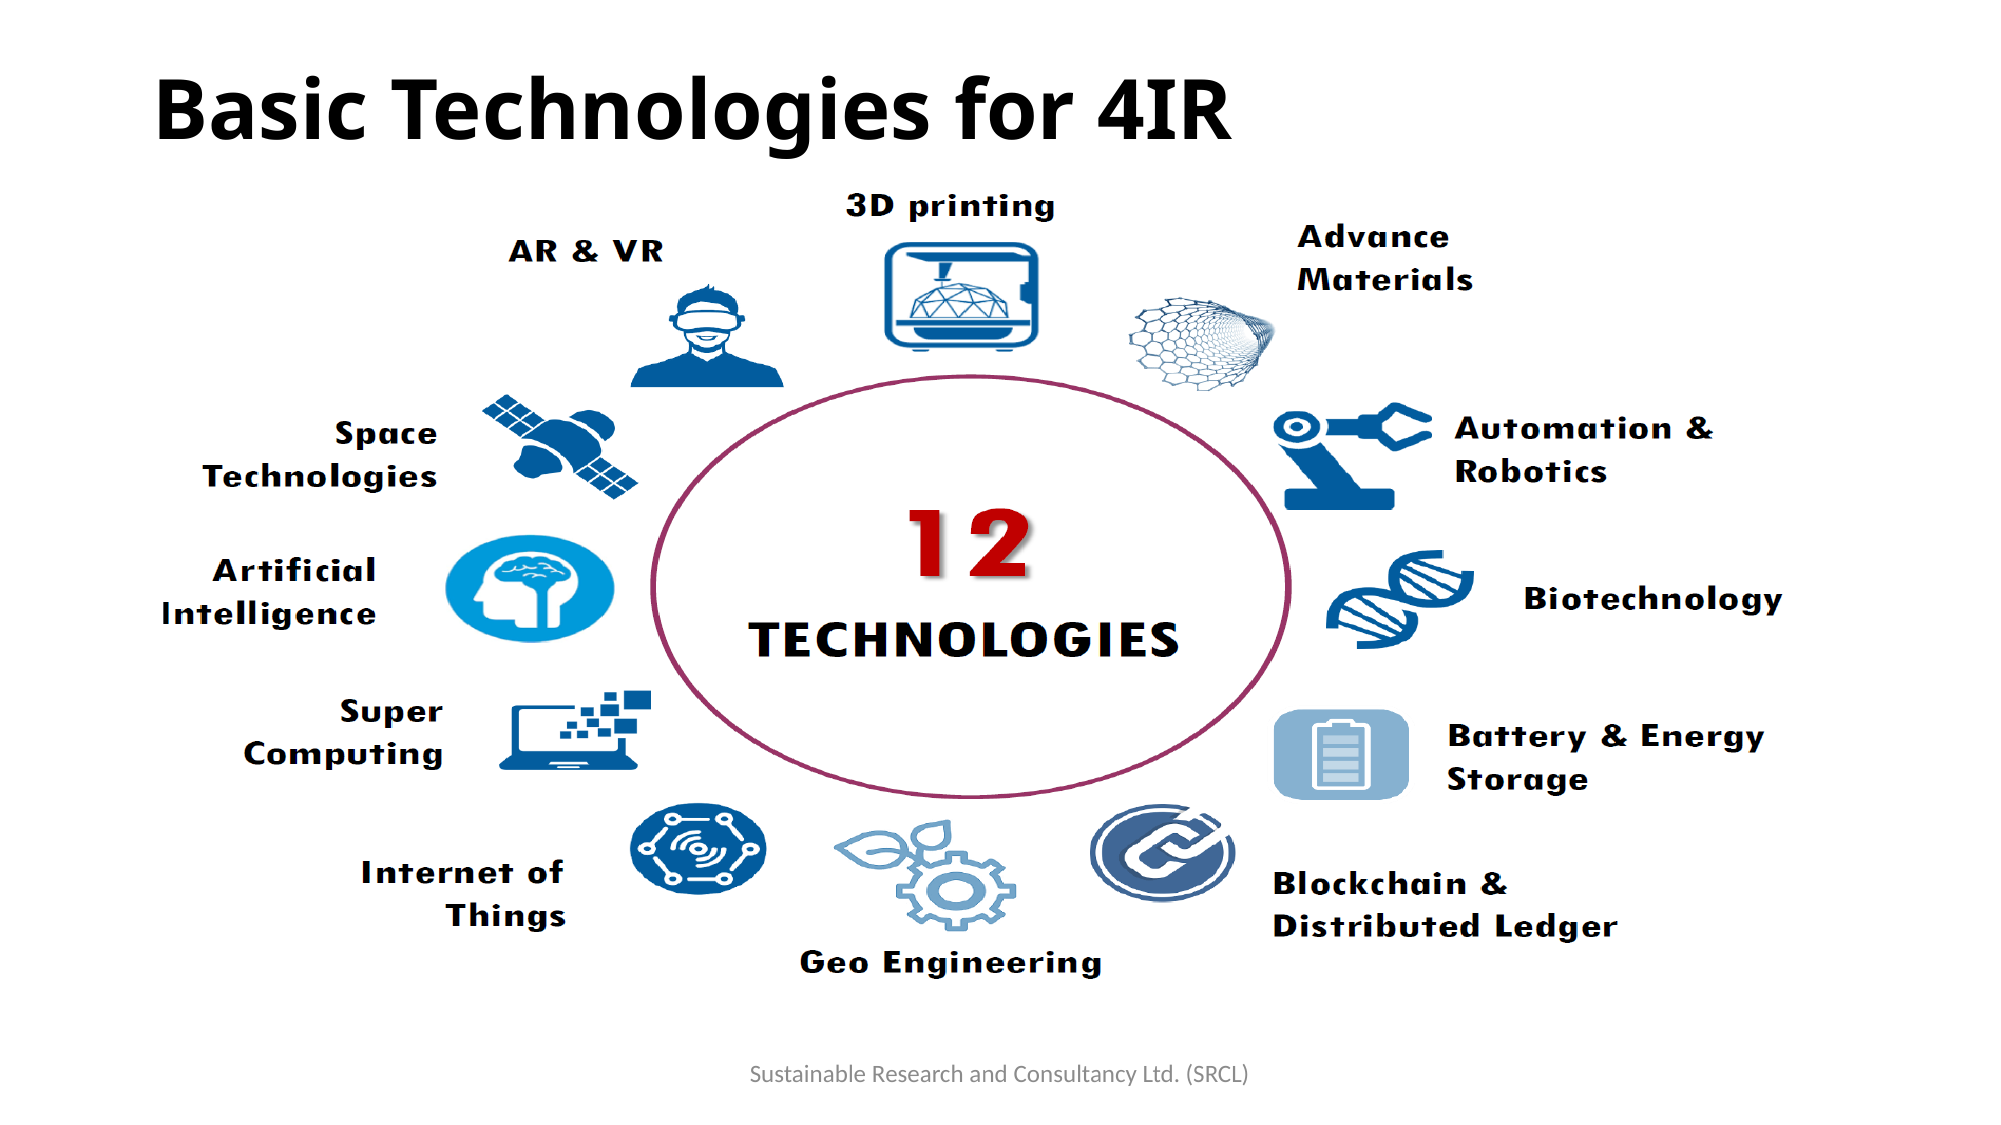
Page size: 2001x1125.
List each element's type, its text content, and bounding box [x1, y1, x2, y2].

title Basic Technologies for 4IR [137, 59, 1863, 166]
footer Sustainable Research and Consultancy Ltd. (SRCL) [662, 1042, 1338, 1103]
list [163, 187, 1863, 1014]
